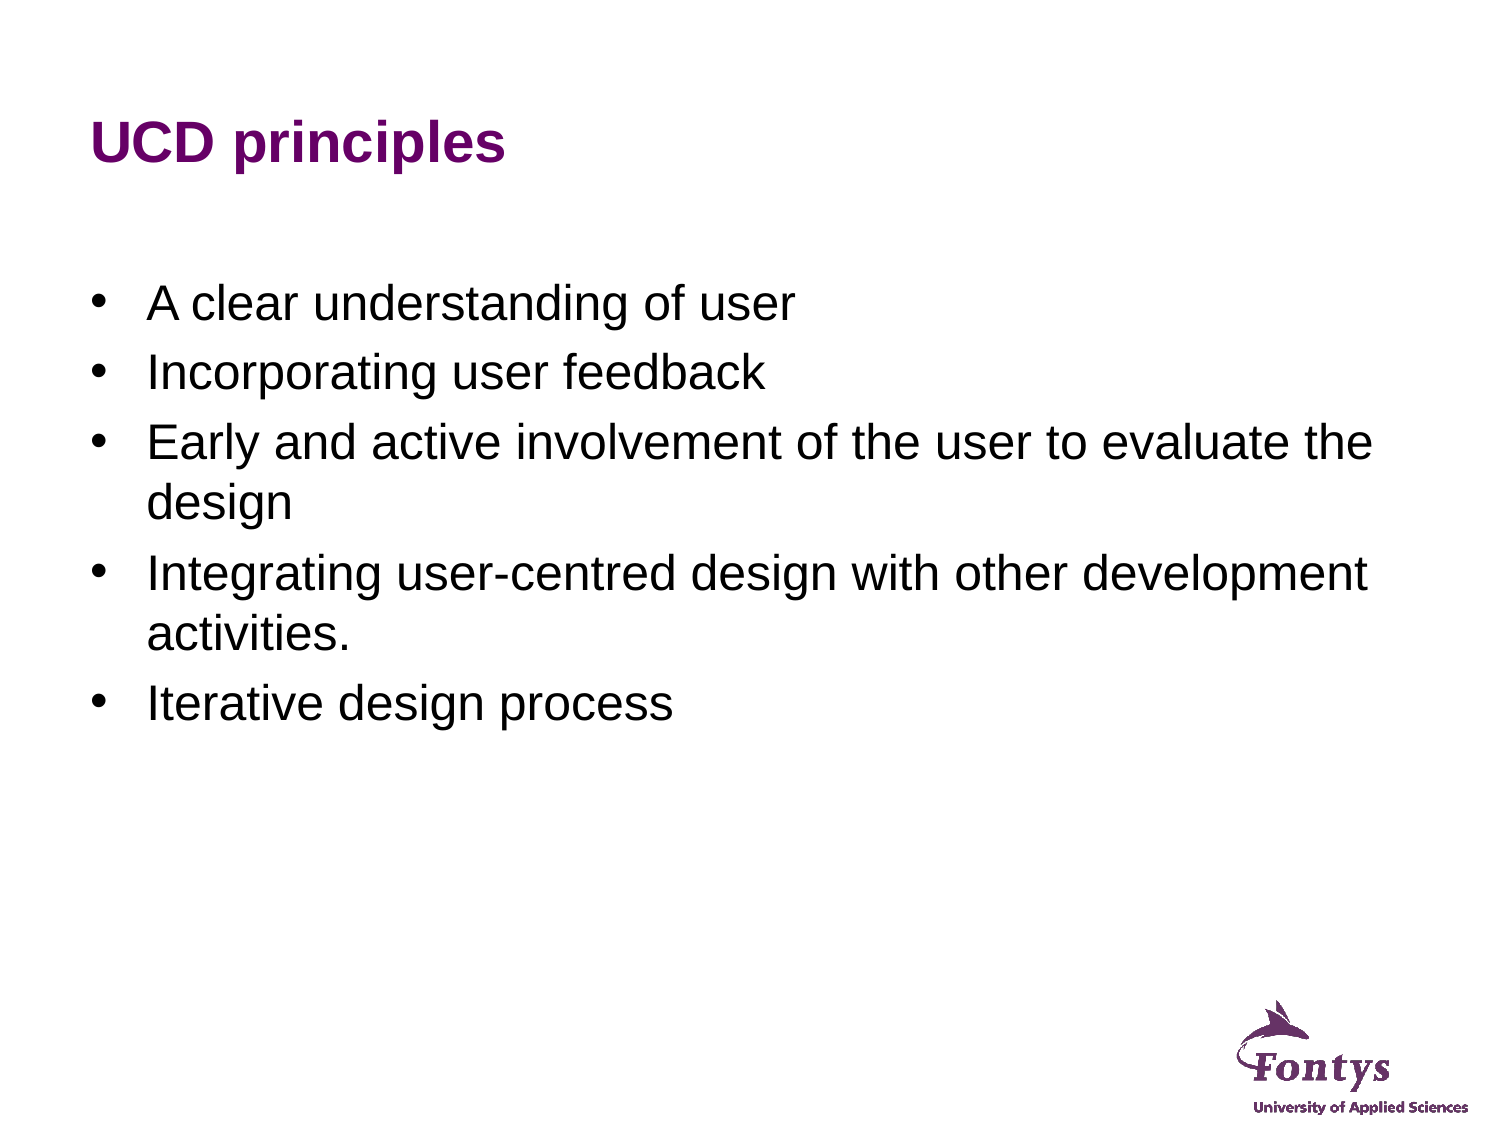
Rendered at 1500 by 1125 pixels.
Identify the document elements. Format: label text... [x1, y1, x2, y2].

picture [1234, 997, 1470, 1117]
list A clear understanding of user Incorporating user feedback Early and active involvement of the user to evaluate the design Integrating user-centred design with other development activities. Iterative design process [75, 262, 1425, 892]
title UCD principles [75, 45, 1425, 233]
